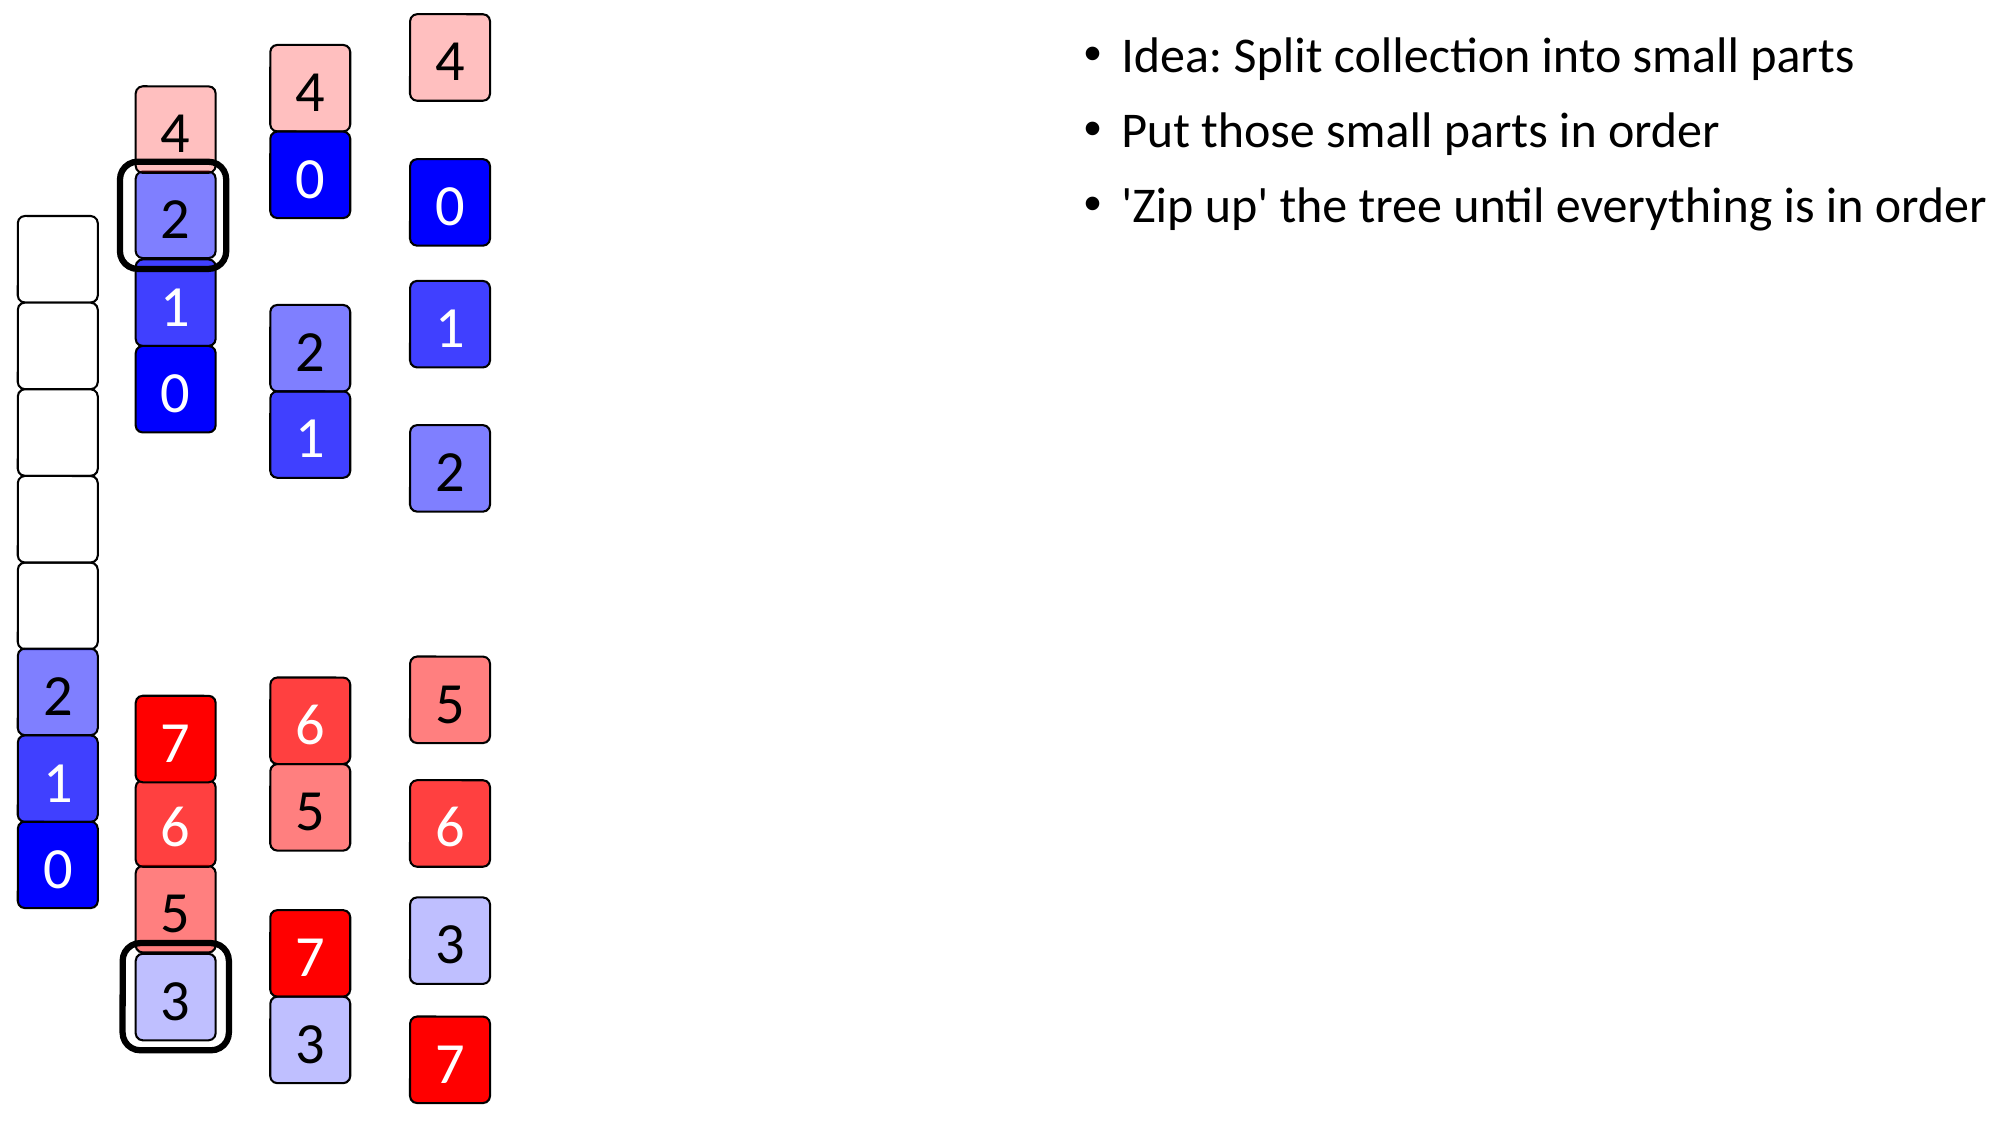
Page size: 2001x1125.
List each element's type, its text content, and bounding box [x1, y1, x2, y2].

text_box 0 [408, 158, 492, 247]
text_box 5 [408, 655, 492, 745]
text_box 6 [408, 779, 492, 868]
text_box 2 [269, 303, 352, 393]
text_box 1 [134, 269, 217, 347]
list Idea: Split collection into small parts Put those small parts in order 'Zip up' the tree until everything is in order [1068, 22, 2000, 736]
text_box [16, 301, 99, 389]
text_box 7 [408, 1015, 492, 1105]
text_box 0 [16, 822, 99, 910]
text_box 7 [134, 694, 217, 784]
text_box [16, 214, 99, 302]
text_box 6 [269, 676, 352, 764]
text_box 2 [16, 647, 99, 737]
text_box 4 [134, 85, 217, 162]
text_box 6 [134, 781, 217, 868]
text_box 5 [269, 763, 352, 852]
text_box [16, 563, 99, 649]
text_box 0 [269, 130, 352, 220]
text_box 7 [269, 909, 352, 996]
text_box 1 [16, 735, 99, 823]
text_box [16, 388, 99, 476]
text_box 1 [269, 392, 352, 479]
text_box 1 [408, 279, 492, 369]
text_box 3 [408, 896, 492, 985]
text_box 5 [134, 867, 217, 942]
text_box 4 [408, 13, 492, 102]
text_box 2 [408, 424, 492, 513]
text_box [121, 942, 230, 1052]
text_box 3 [269, 995, 352, 1085]
text_box [118, 160, 228, 270]
text_box [16, 474, 99, 564]
text_box 0 [134, 346, 217, 434]
text_box 4 [269, 43, 352, 131]
